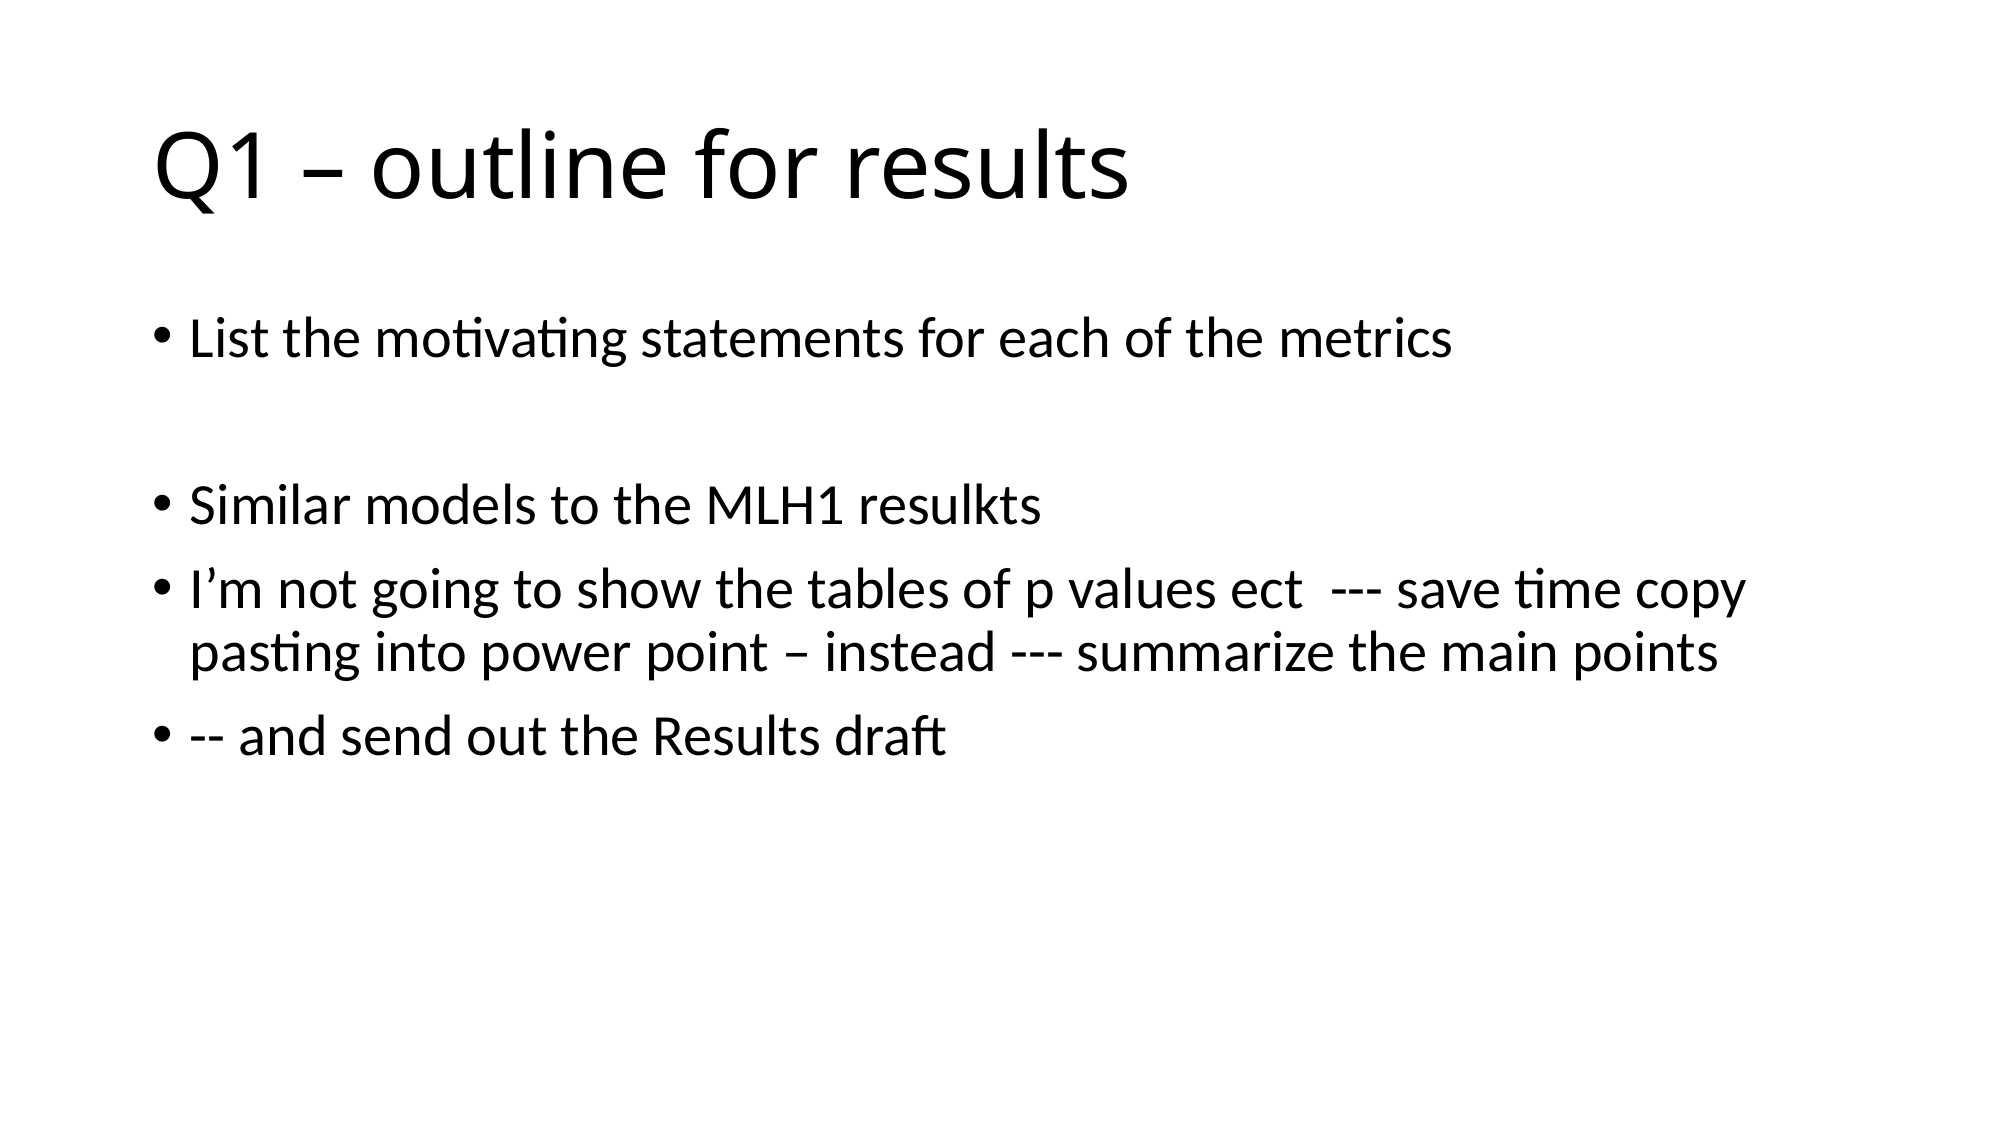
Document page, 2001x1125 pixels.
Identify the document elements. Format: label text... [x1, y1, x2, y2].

list List the motivating statements for each of the metrics Similar models to the MLH1 resulkts I’m not going to show the tables of p values ect --- save time copy pasting into power point – instead --- summarize the main points -- and send out the Results draft [137, 299, 1863, 1014]
title Q1 – outline for results [137, 59, 1863, 278]
